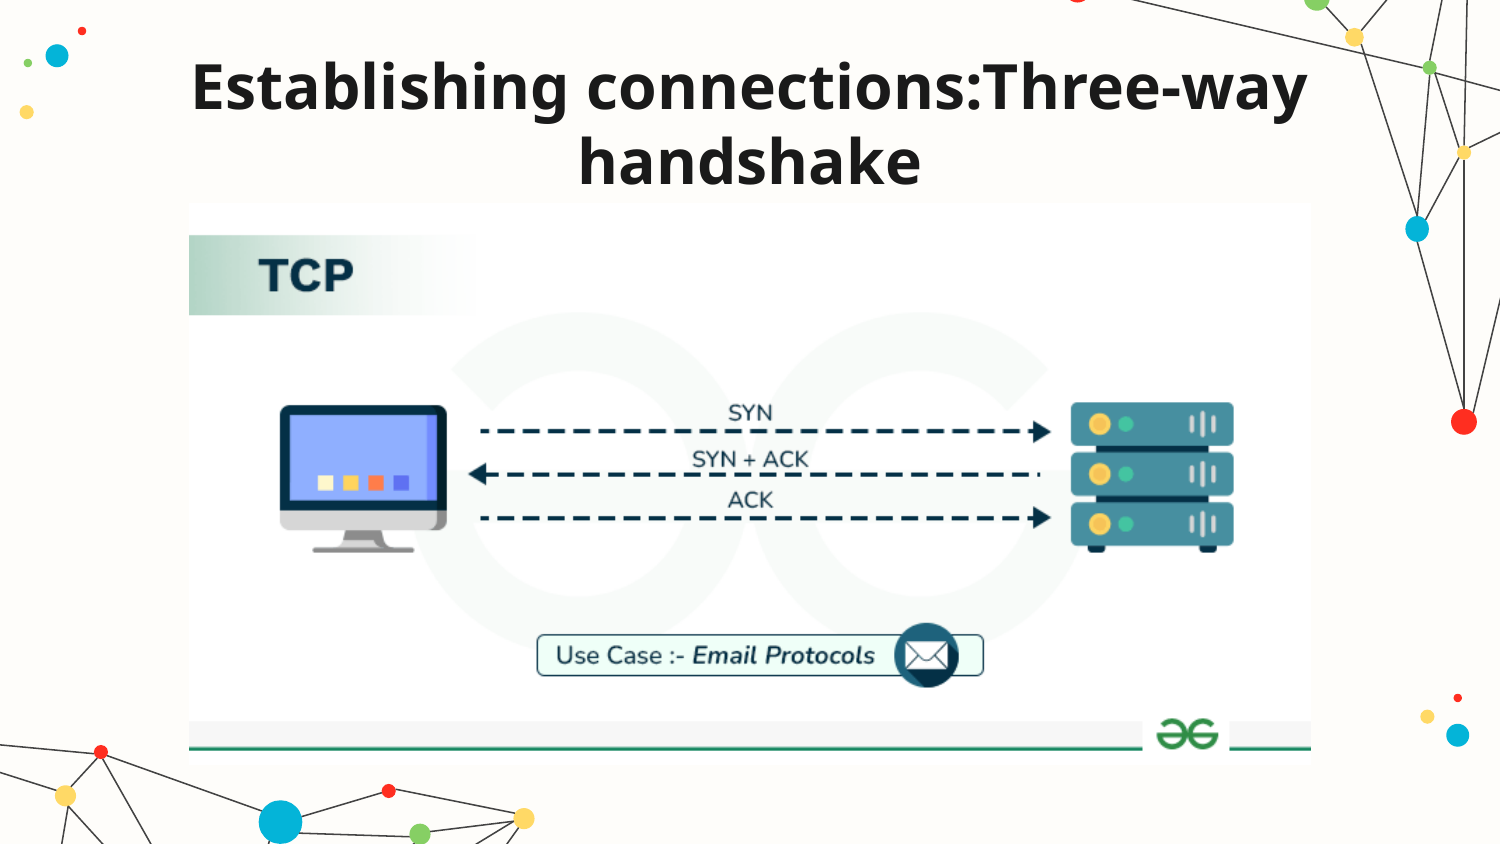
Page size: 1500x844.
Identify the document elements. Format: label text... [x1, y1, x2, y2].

title Establishing connections:Three-way handshake [116, 32, 1383, 204]
picture [188, 203, 1311, 765]
